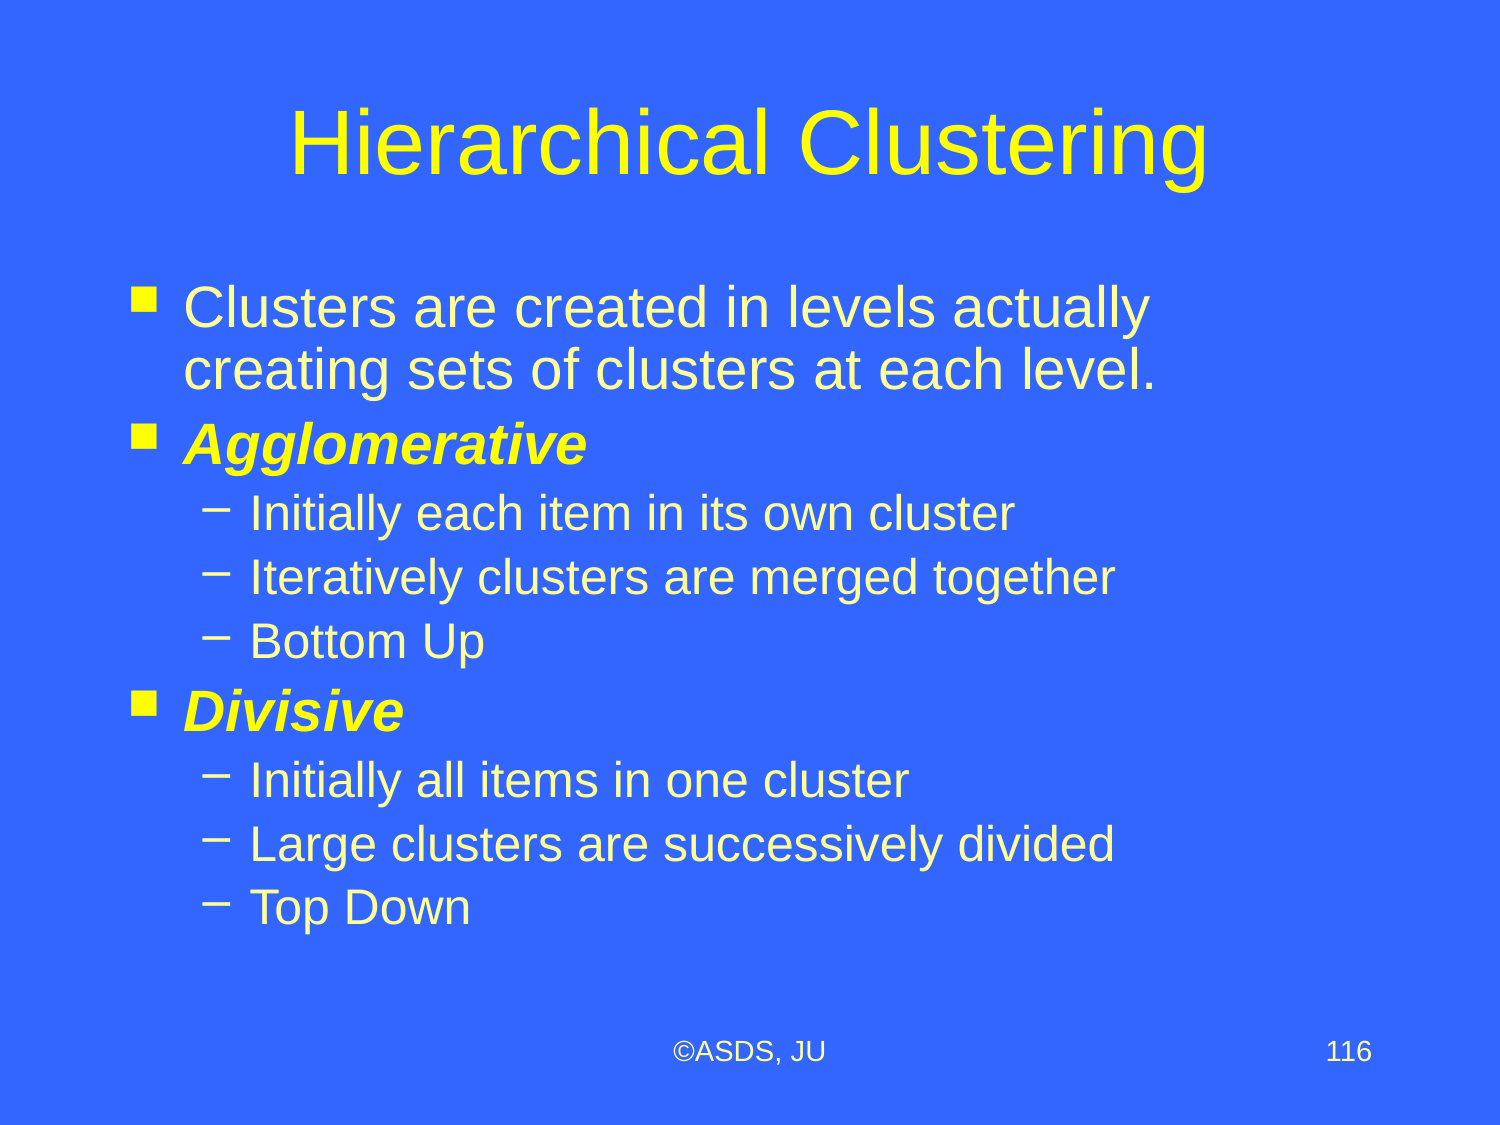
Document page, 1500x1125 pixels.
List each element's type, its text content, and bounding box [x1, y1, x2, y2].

title Hierarchical Clustering [112, 37, 1388, 238]
list Clusters are created in levels actually creating sets of clusters at each level. Agglomerative Initially each item in its own cluster Iteratively clusters are merged together Bottom Up Divisive Initially all items in one cluster Large clusters are successively divided Top Down [111, 268, 1388, 1001]
footer ©ASDS, JU [511, 1024, 988, 1101]
slide_number 116 [1074, 1024, 1388, 1101]
